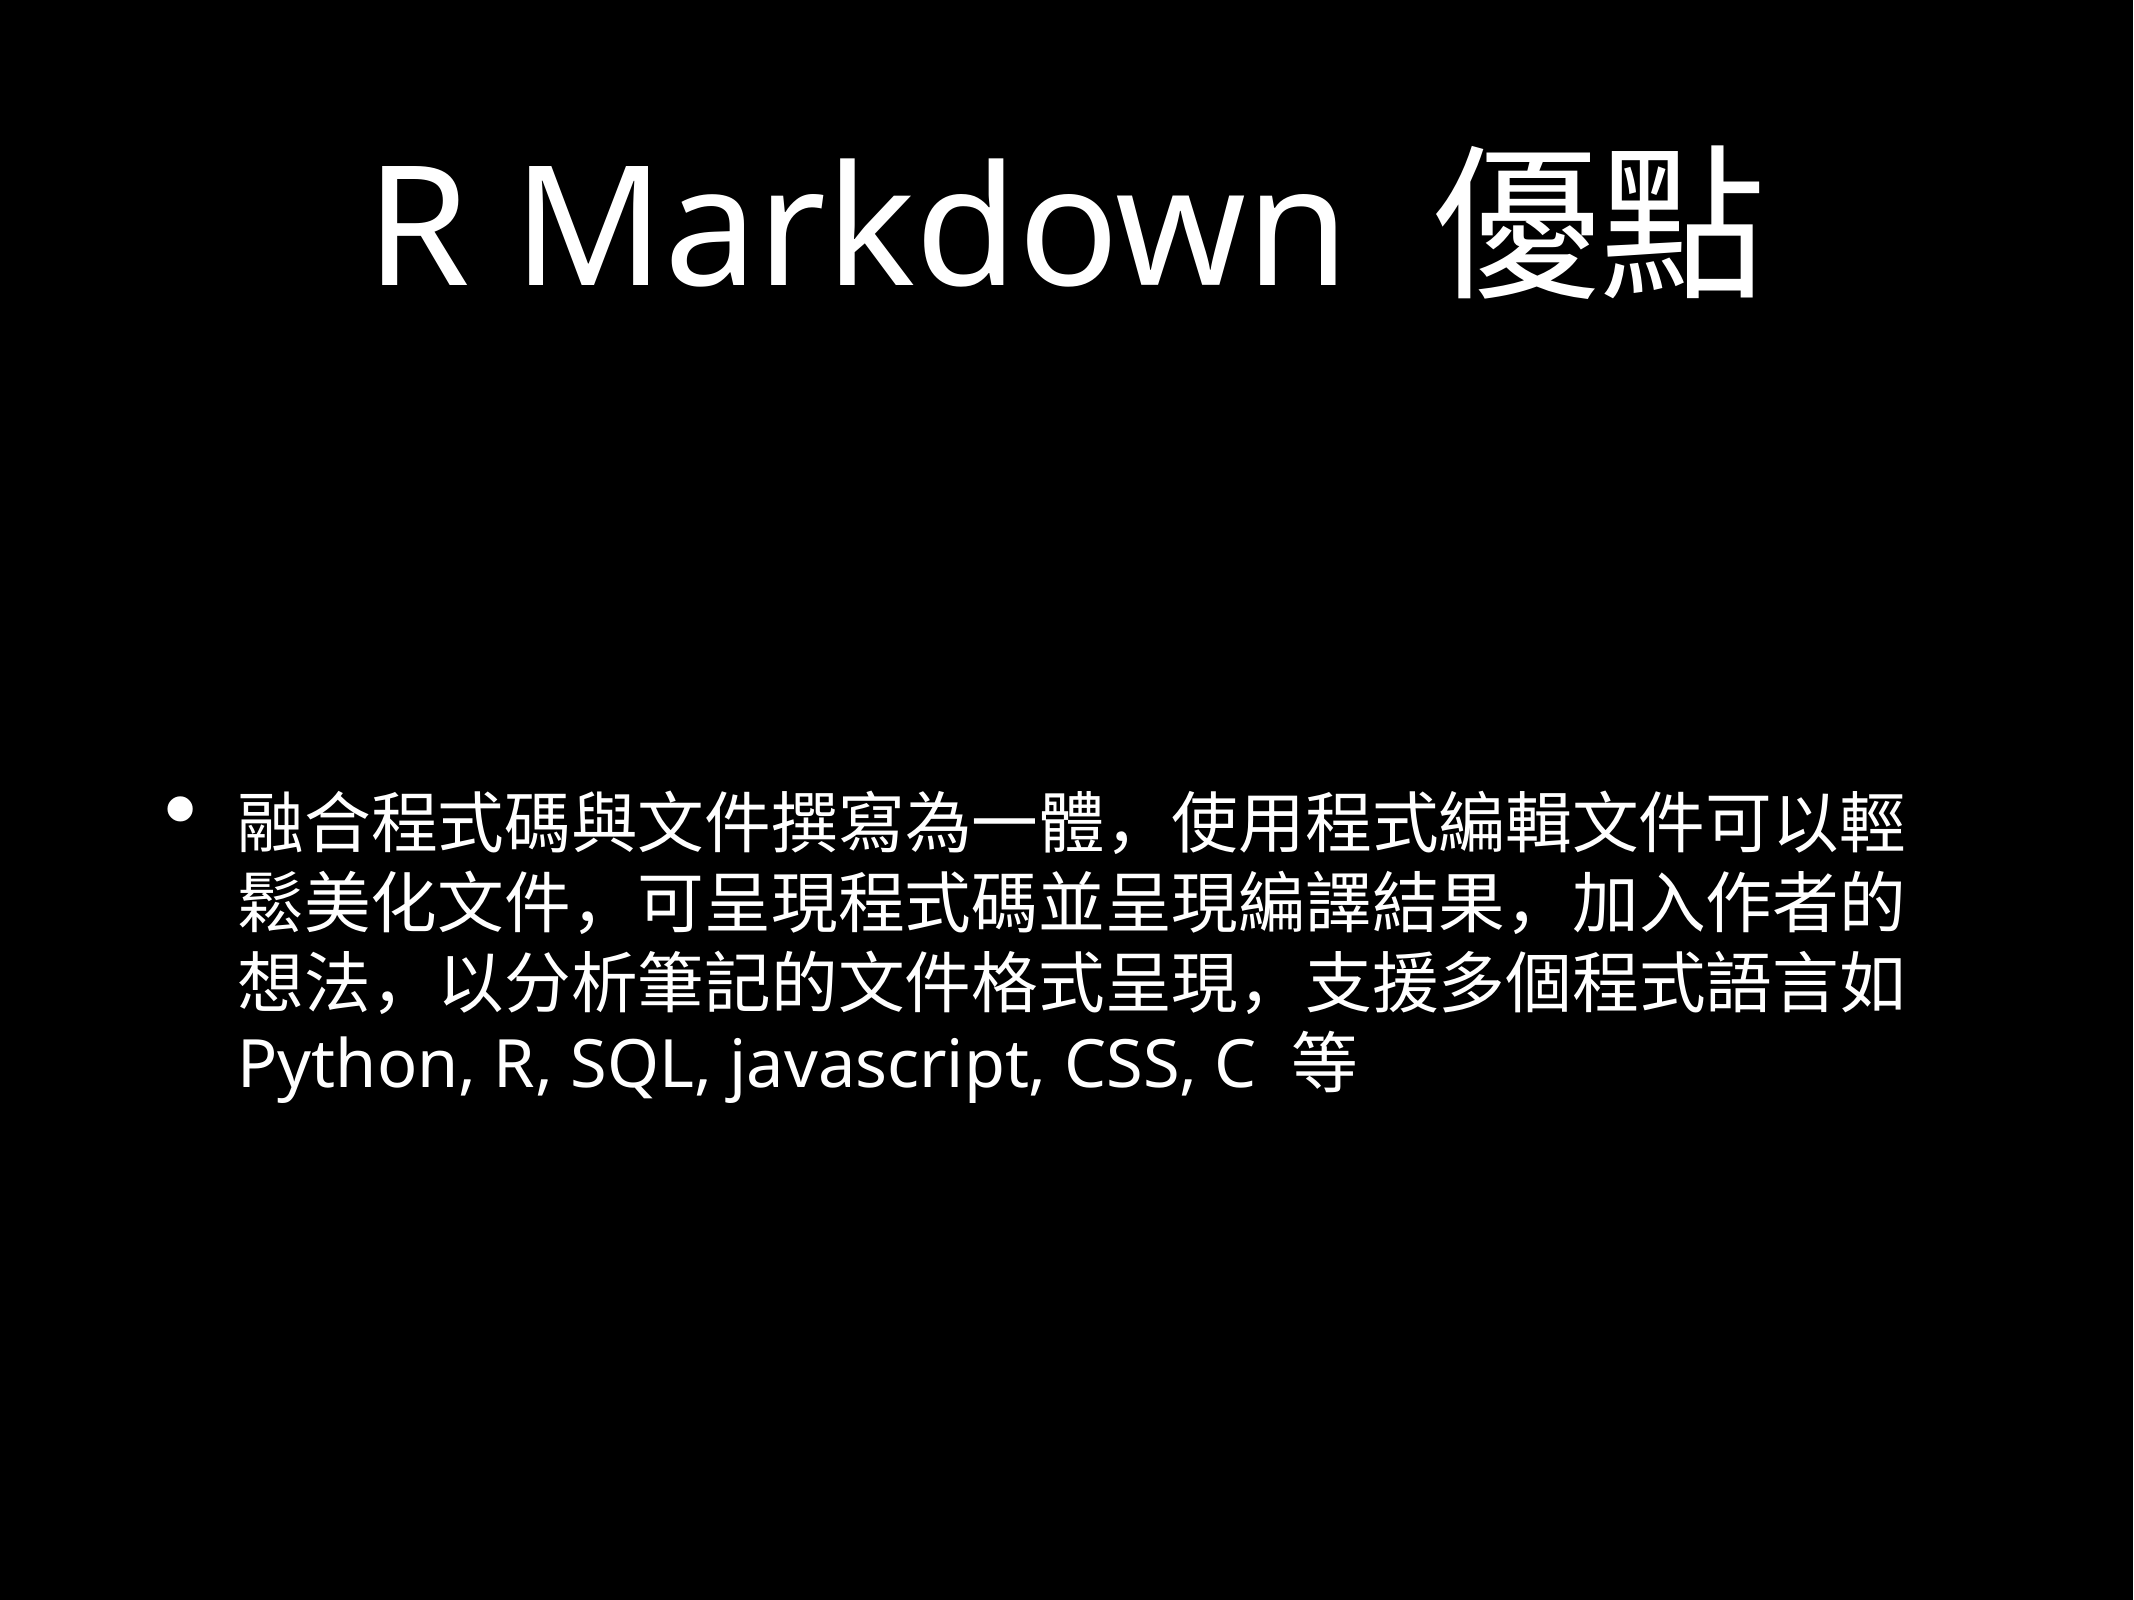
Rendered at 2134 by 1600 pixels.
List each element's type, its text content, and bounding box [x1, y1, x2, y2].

list 融合程式碼與文件撰寫為一體，使用程式編輯文件可以輕鬆美化文件，可呈現程式碼並呈現編譯結果，加入作者的想法，以分析筆記的文件格式呈現，支援多個程式語言如 Python, R, SQL, javascript, CSS, C 等 [155, 424, 1978, 1457]
title R Markdown 優點 [155, 41, 1978, 397]
